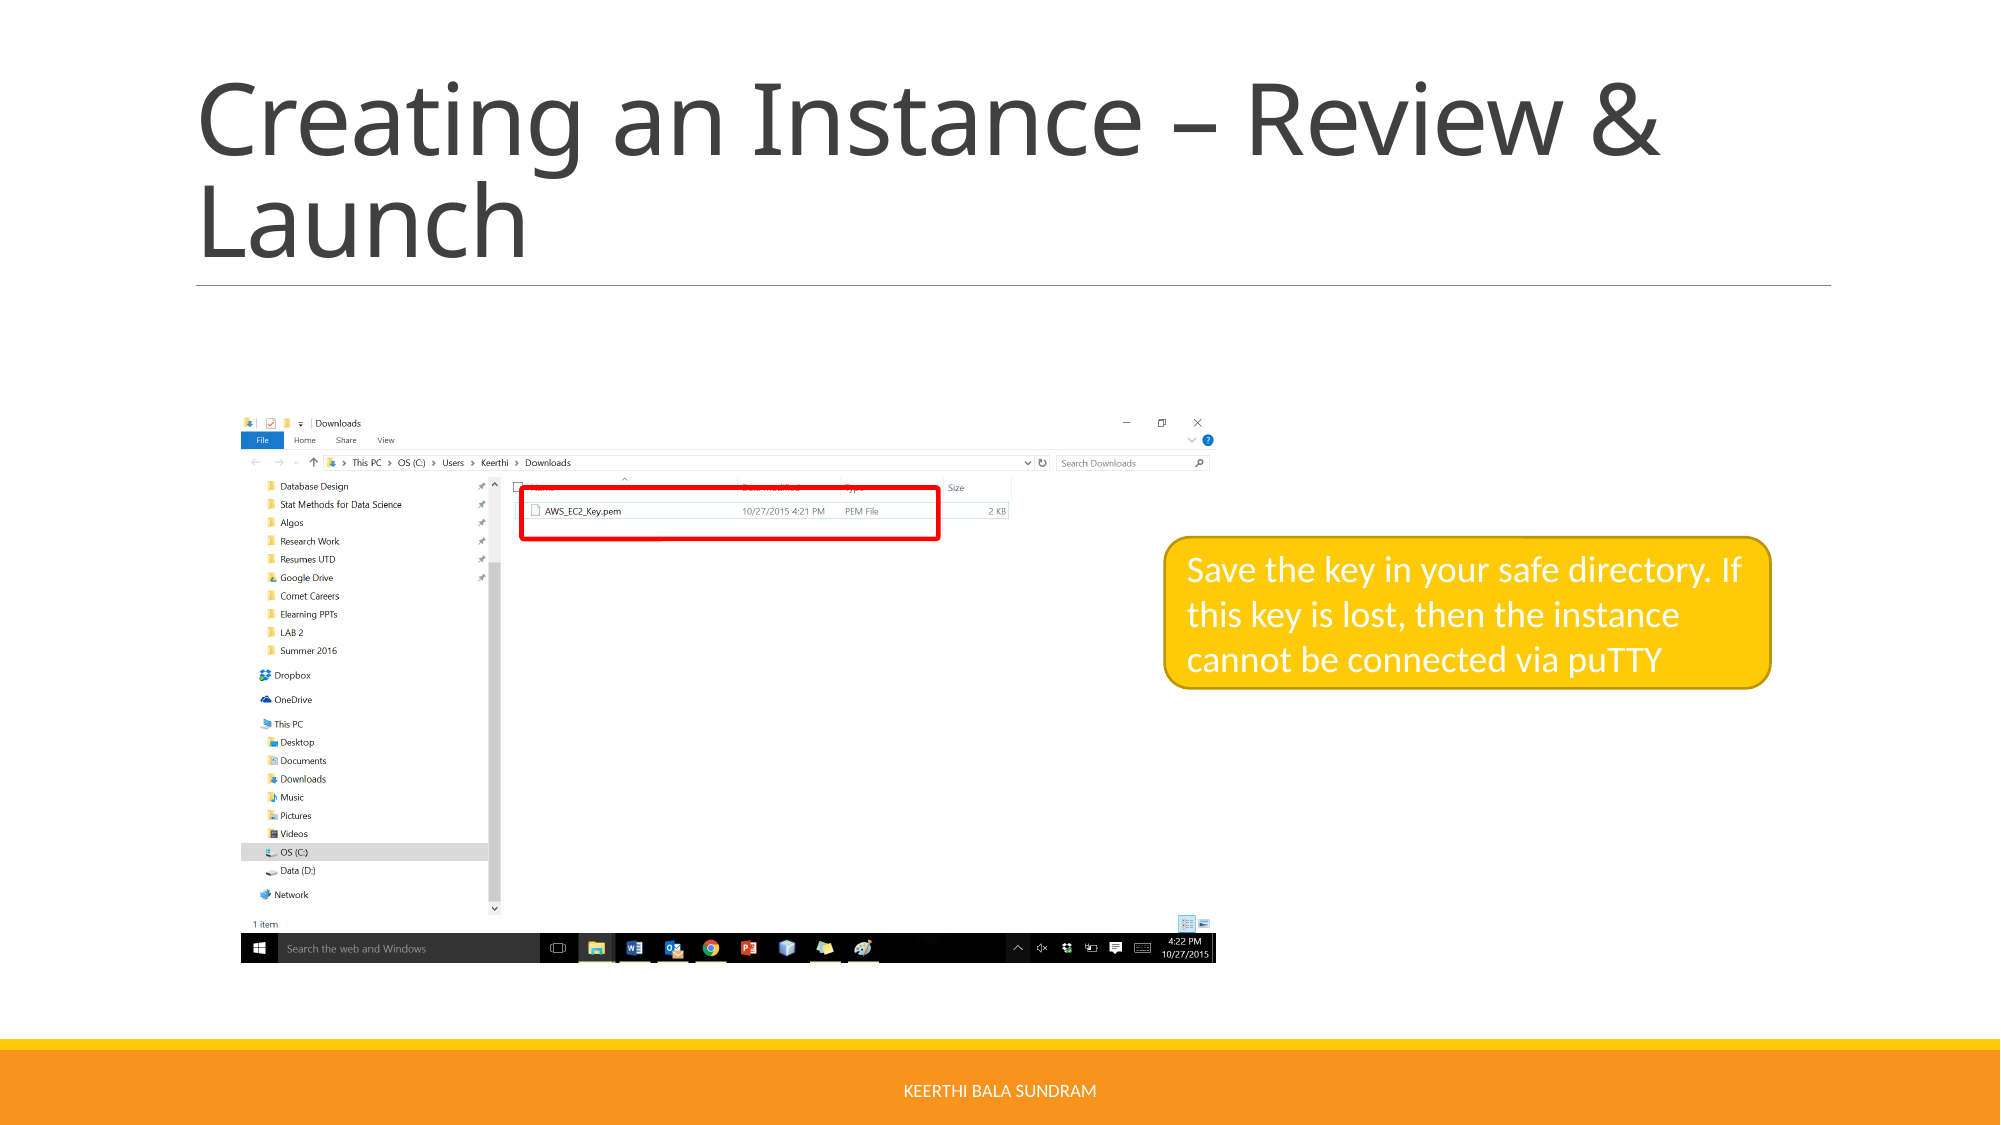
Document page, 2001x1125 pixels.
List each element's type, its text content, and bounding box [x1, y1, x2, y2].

title Creating an Instance – Review & Launch [180, 47, 1830, 285]
footer Keerthi Bala Sundram [604, 1059, 1396, 1120]
text_box Save the key in your safe directory. If this key is lost, then the instance cannot be connected via puTTY [1224, 535, 1772, 690]
picture [240, 413, 1217, 964]
